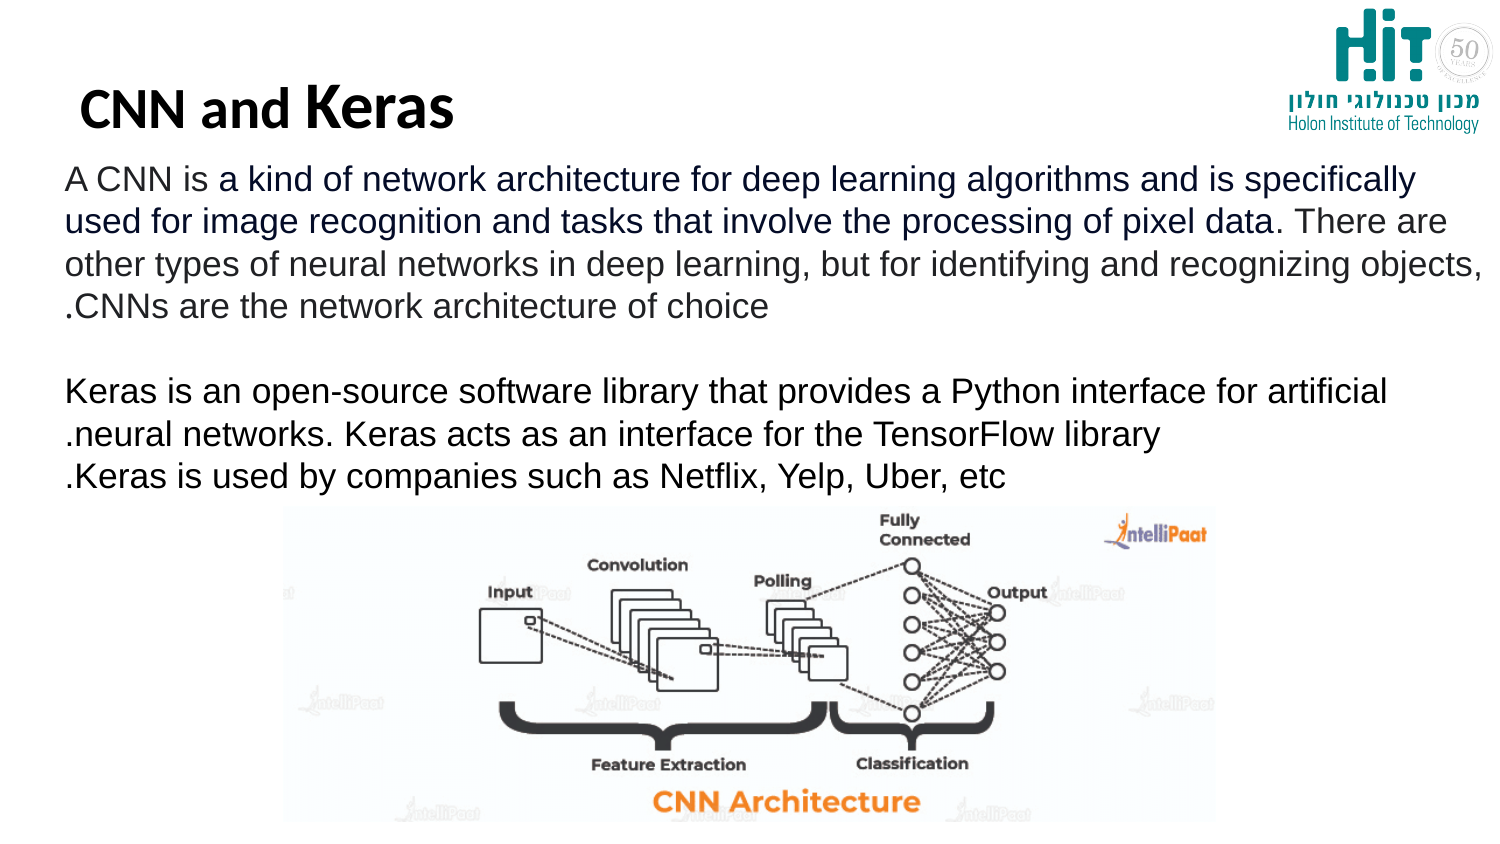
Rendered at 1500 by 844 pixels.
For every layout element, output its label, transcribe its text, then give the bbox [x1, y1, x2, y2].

picture [283, 506, 1217, 822]
text_box A CNN is a kind of network architecture for deep learning algorithms and is specifically used for image recognition and tasks that involve the processing of pixel data. There are other types of neural networks in deep learning, but for identifying and recognizing objects, CNNs are the network architecture of choice. Keras is an open-source software library that provides a Python interface for artificial neural networks. Keras acts as an interface for the TensorFlow library. Keras is used by companies such as Netflix, Yelp, Uber, etc. [49, 148, 1500, 504]
title CNN and Keras [65, 62, 1238, 142]
picture [1243, 0, 1500, 176]
